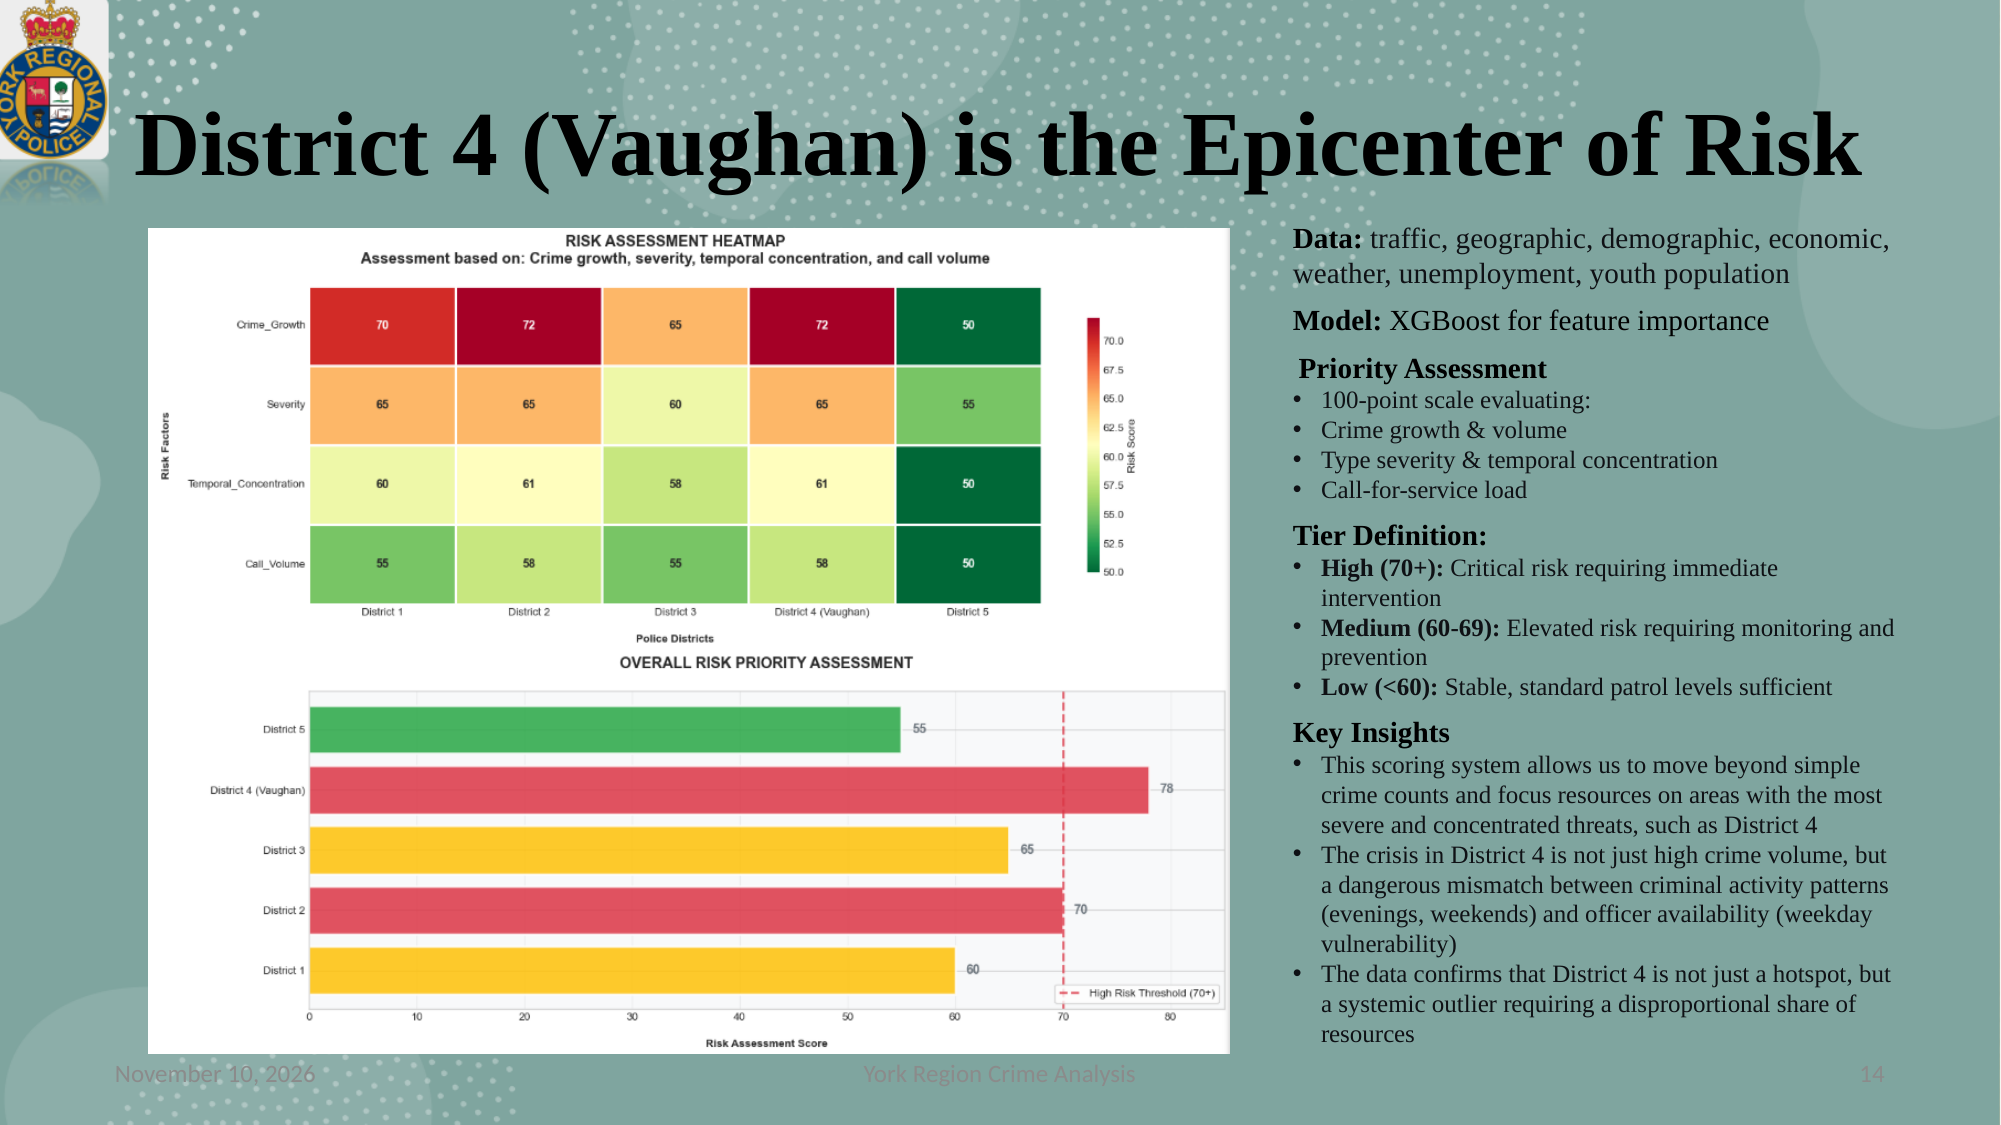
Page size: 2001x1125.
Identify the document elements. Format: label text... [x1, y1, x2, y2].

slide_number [99, 1042, 567, 1103]
picture [0, 0, 2001, 1125]
slide_number 14 [1433, 1056, 1900, 1103]
text_box Data: traffic, geographic, demographic, economic, weather, unemployment, youth population Model: XGBoost for feature importance Priority Assessment 100-point scale evaluating: Crime growth & volume Type severity & temporal concentration Call-for-service load Tier Definition: High (70+): Critical risk requiring immediate intervention Medium (60-69): Elevated risk requiring monitoring and prevention Low (<60): Stable, standard patrol levels sufficient Key Insights This scoring system allows us to move beyond simple crime counts and focus resources on areas with the most severe and concentrated threats, such as District 4 The crisis in District 4 is not just high crime volume, but a dangerous mismatch between criminal activity patterns (evenings, weekends) and officer availability (weekday vulnerability) The data confirms that District 4 is not just a hotspot, but a systemic outlier requiring a disproportional share of resources [1278, 211, 1917, 1056]
footer York Region Crime Analysis [683, 1042, 1317, 1103]
title District 4 (Vaughan) is the Epicenter of Risk [99, 45, 1900, 233]
